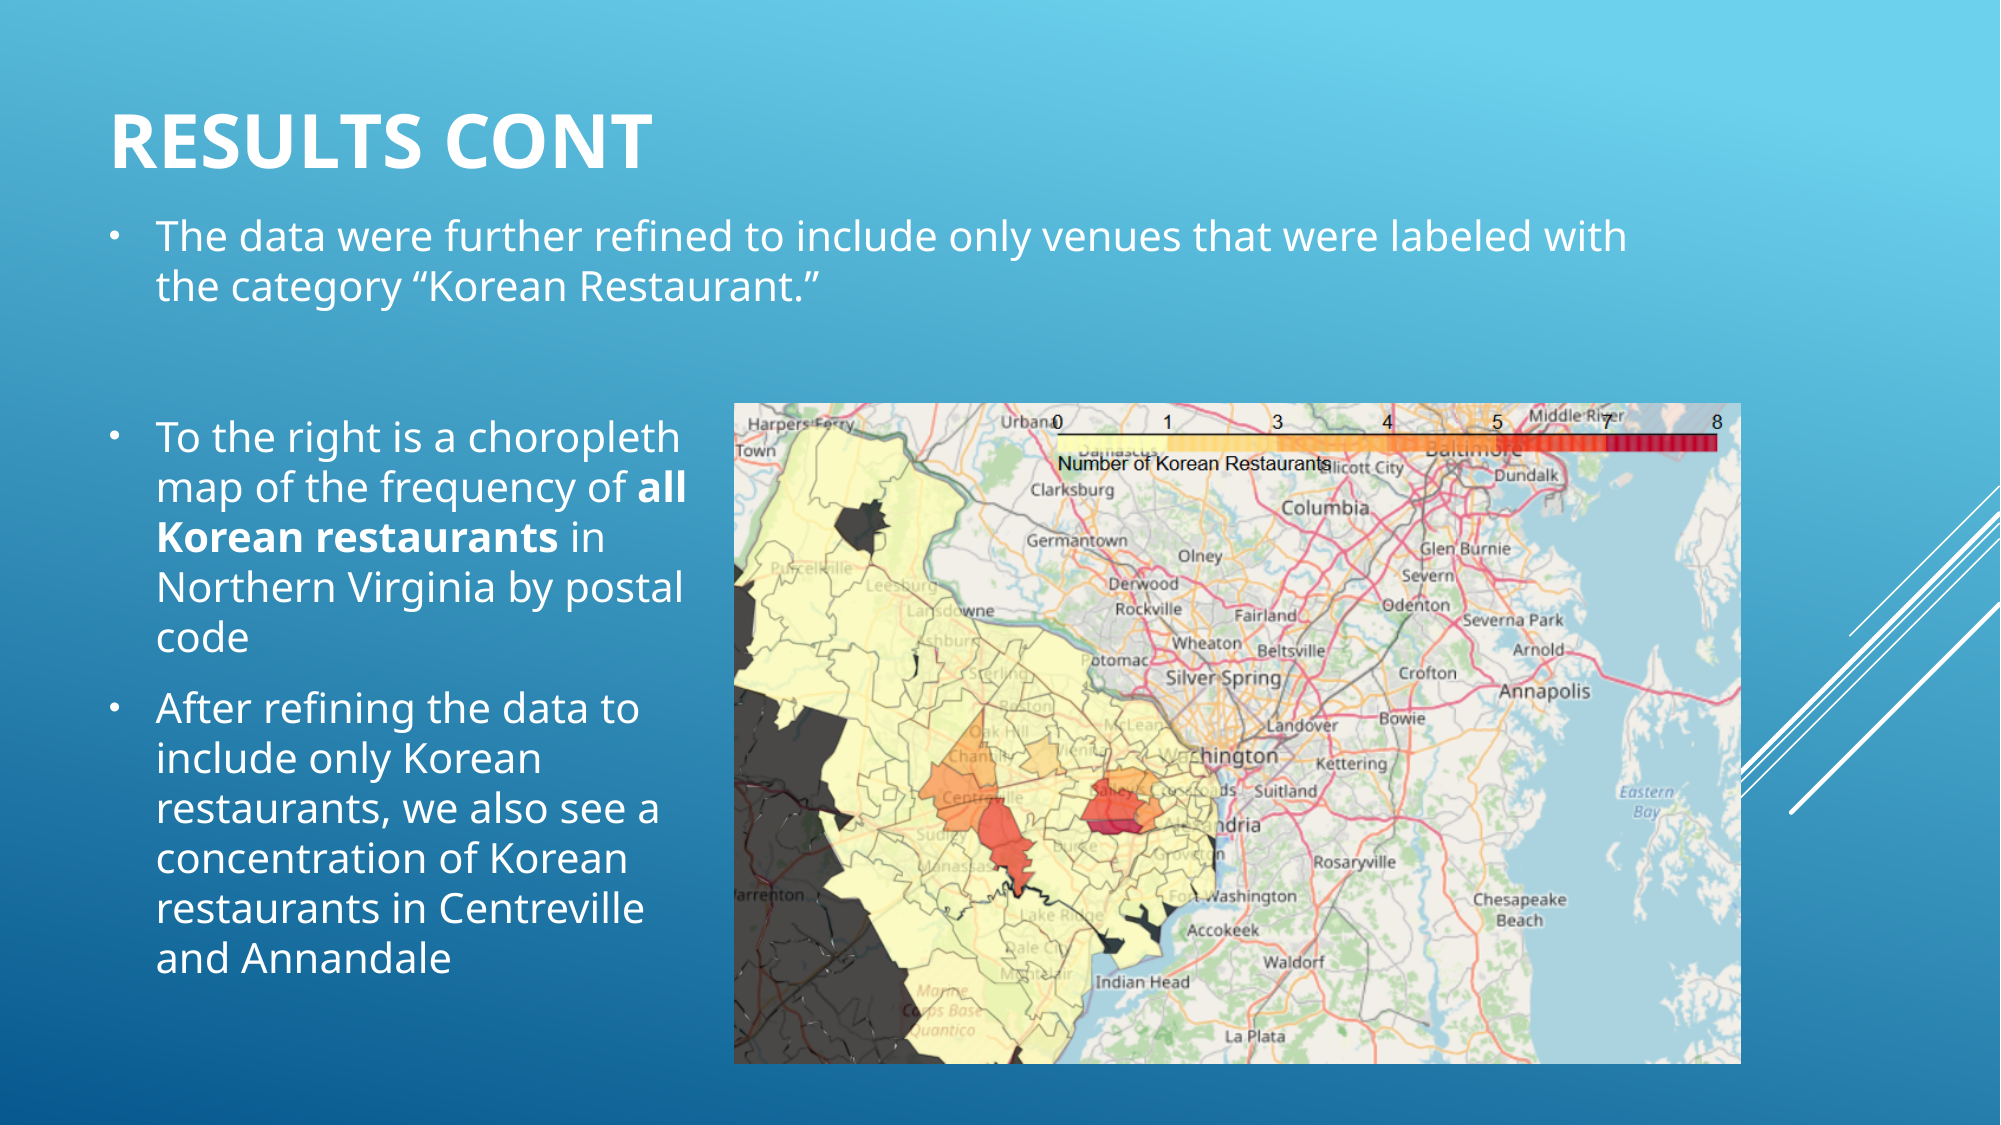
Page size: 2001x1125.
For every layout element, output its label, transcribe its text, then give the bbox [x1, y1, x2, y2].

list To the right is a choropleth map of the frequency of all Korean restaurants in Northern Virginia by postal code After refining the data to include only Korean restaurants, we also see a concentration of Korean restaurants in Centreville and Annandale [93, 402, 714, 1087]
list The data were further refined to include only venues that were labeled with the category “Korean Restaurant.” [93, 202, 1659, 1078]
title Results cont [93, 15, 1494, 202]
picture [734, 403, 1741, 1064]
